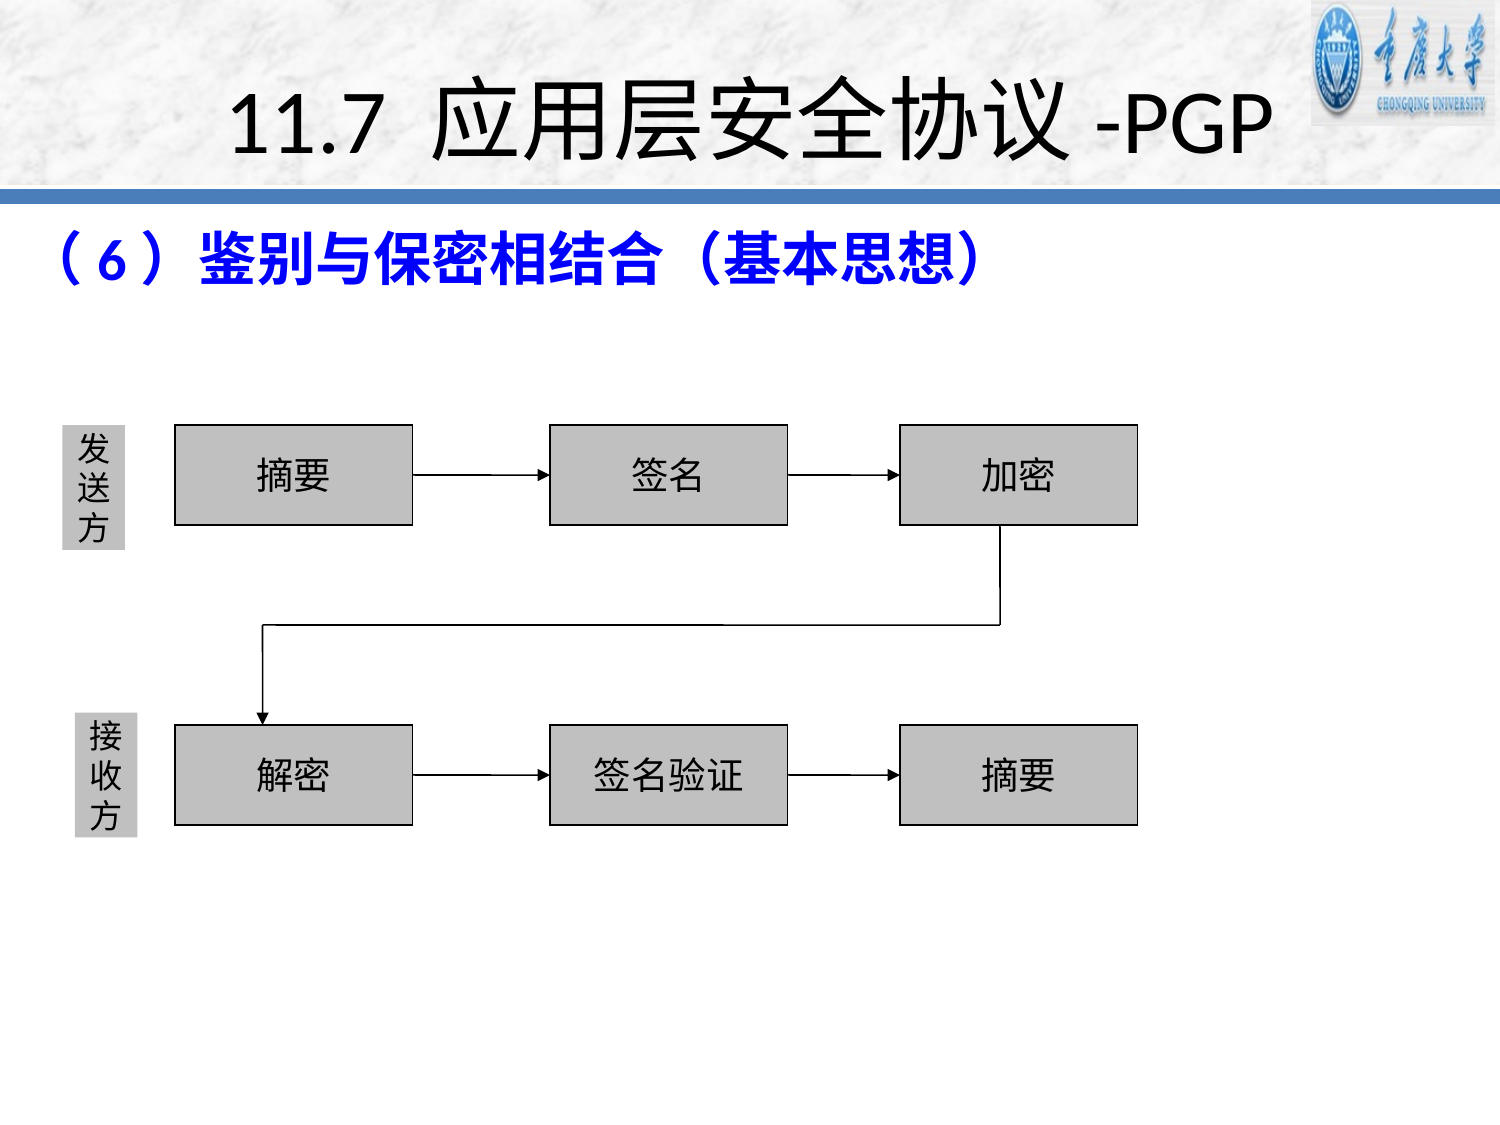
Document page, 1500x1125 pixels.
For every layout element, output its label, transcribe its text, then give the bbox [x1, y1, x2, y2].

picture [1311, 0, 1495, 126]
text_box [174, 724, 1138, 826]
text_box 发 送 方 [62, 425, 125, 550]
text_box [174, 424, 1138, 526]
title 11.7 应用层安全协议-PGP [74, 44, 1426, 189]
text_box [256, 624, 269, 723]
text_box （6）鉴别与保密相结合（基本思想） [9, 222, 1285, 298]
text_box 接 收 方 [74, 712, 138, 838]
